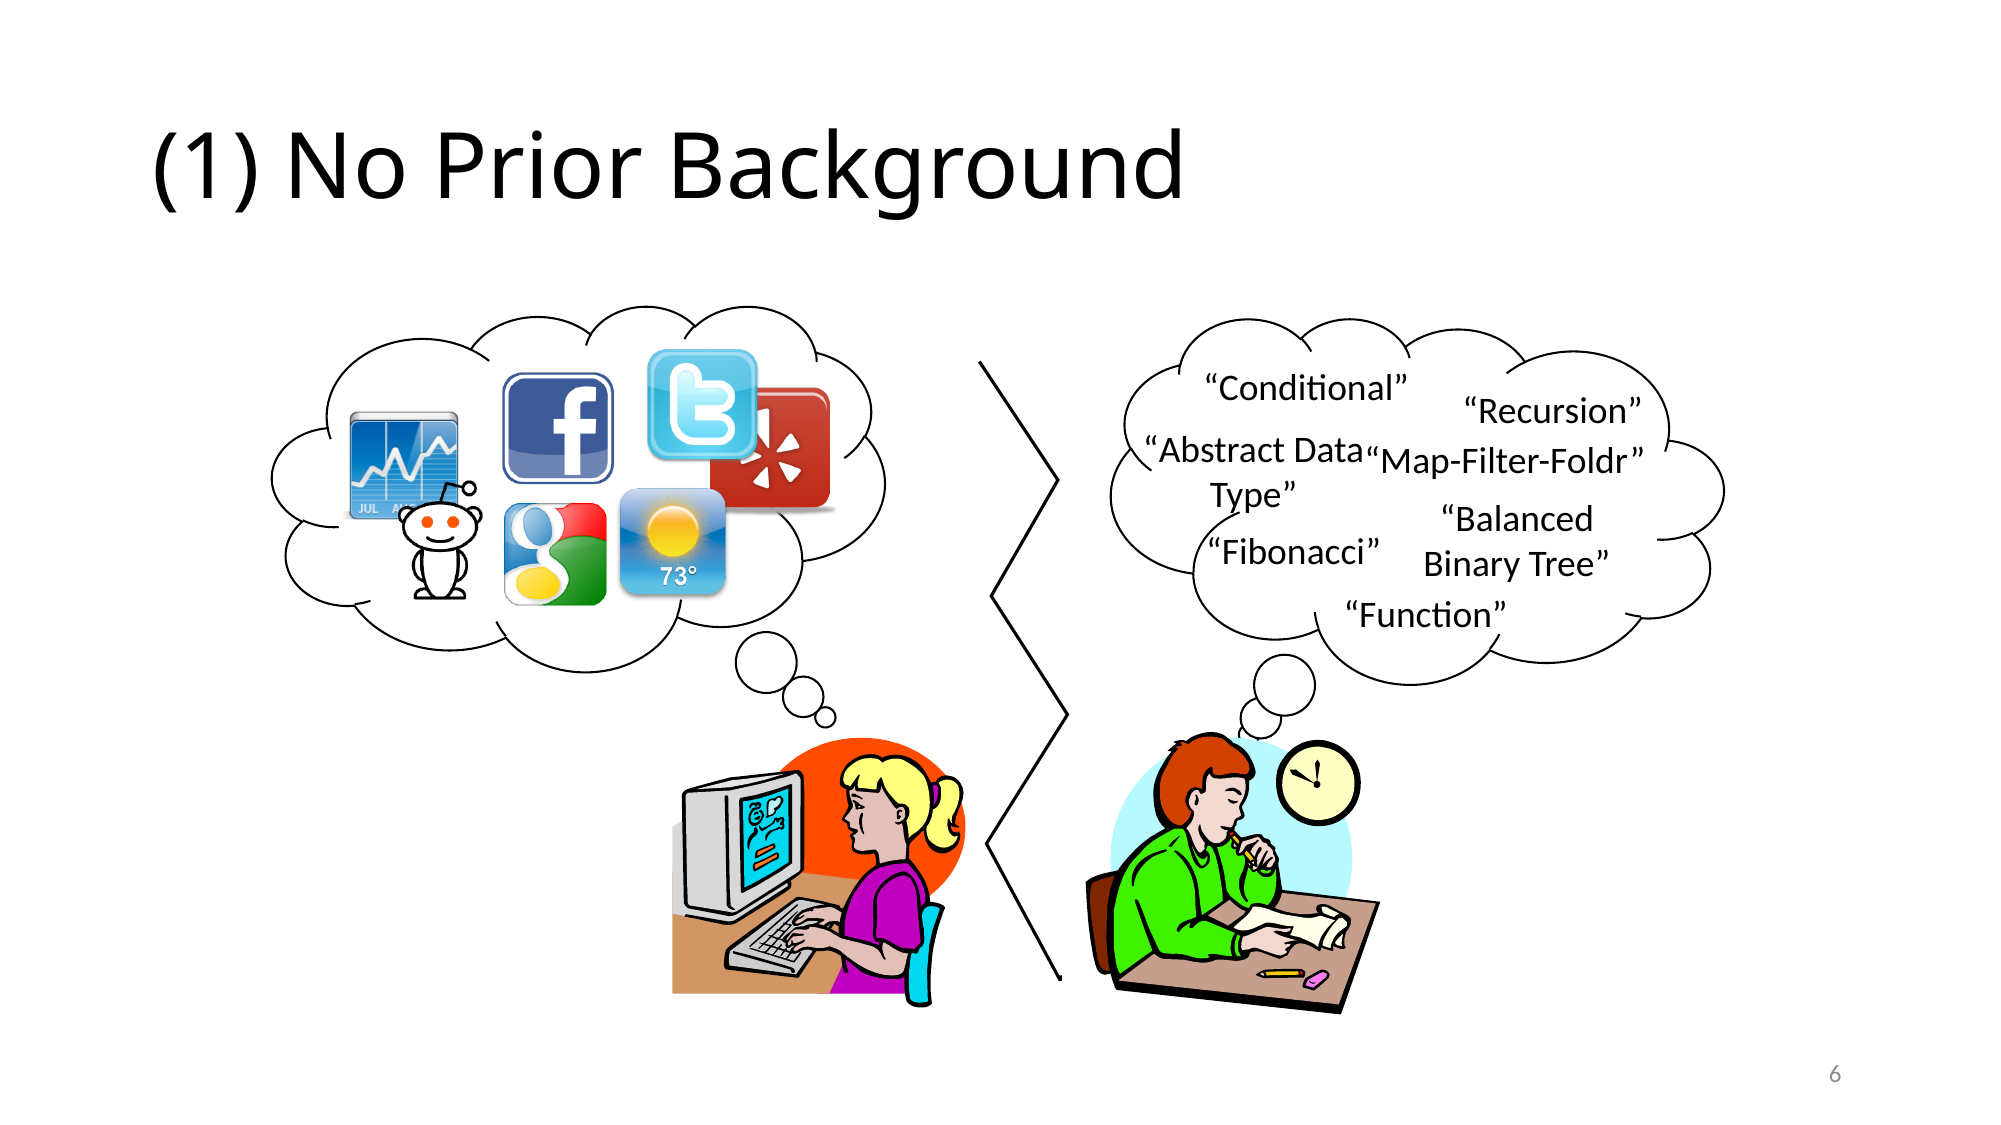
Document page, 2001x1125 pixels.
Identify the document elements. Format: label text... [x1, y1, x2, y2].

text_box [1540, 350, 1606, 355]
text_box [1693, 446, 1726, 605]
picture [672, 737, 970, 1009]
text_box [1109, 457, 1122, 535]
text_box [978, 360, 1070, 982]
text_box [1238, 653, 1317, 731]
text_box [1182, 318, 1521, 355]
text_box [1122, 355, 1693, 644]
title (1) No Prior Background [137, 59, 1863, 278]
text_box [270, 305, 887, 674]
slide_number 6 [1412, 1042, 1863, 1103]
picture [337, 346, 838, 621]
text_box [734, 631, 837, 729]
text_box [1324, 644, 1616, 686]
picture [1085, 731, 1381, 1015]
